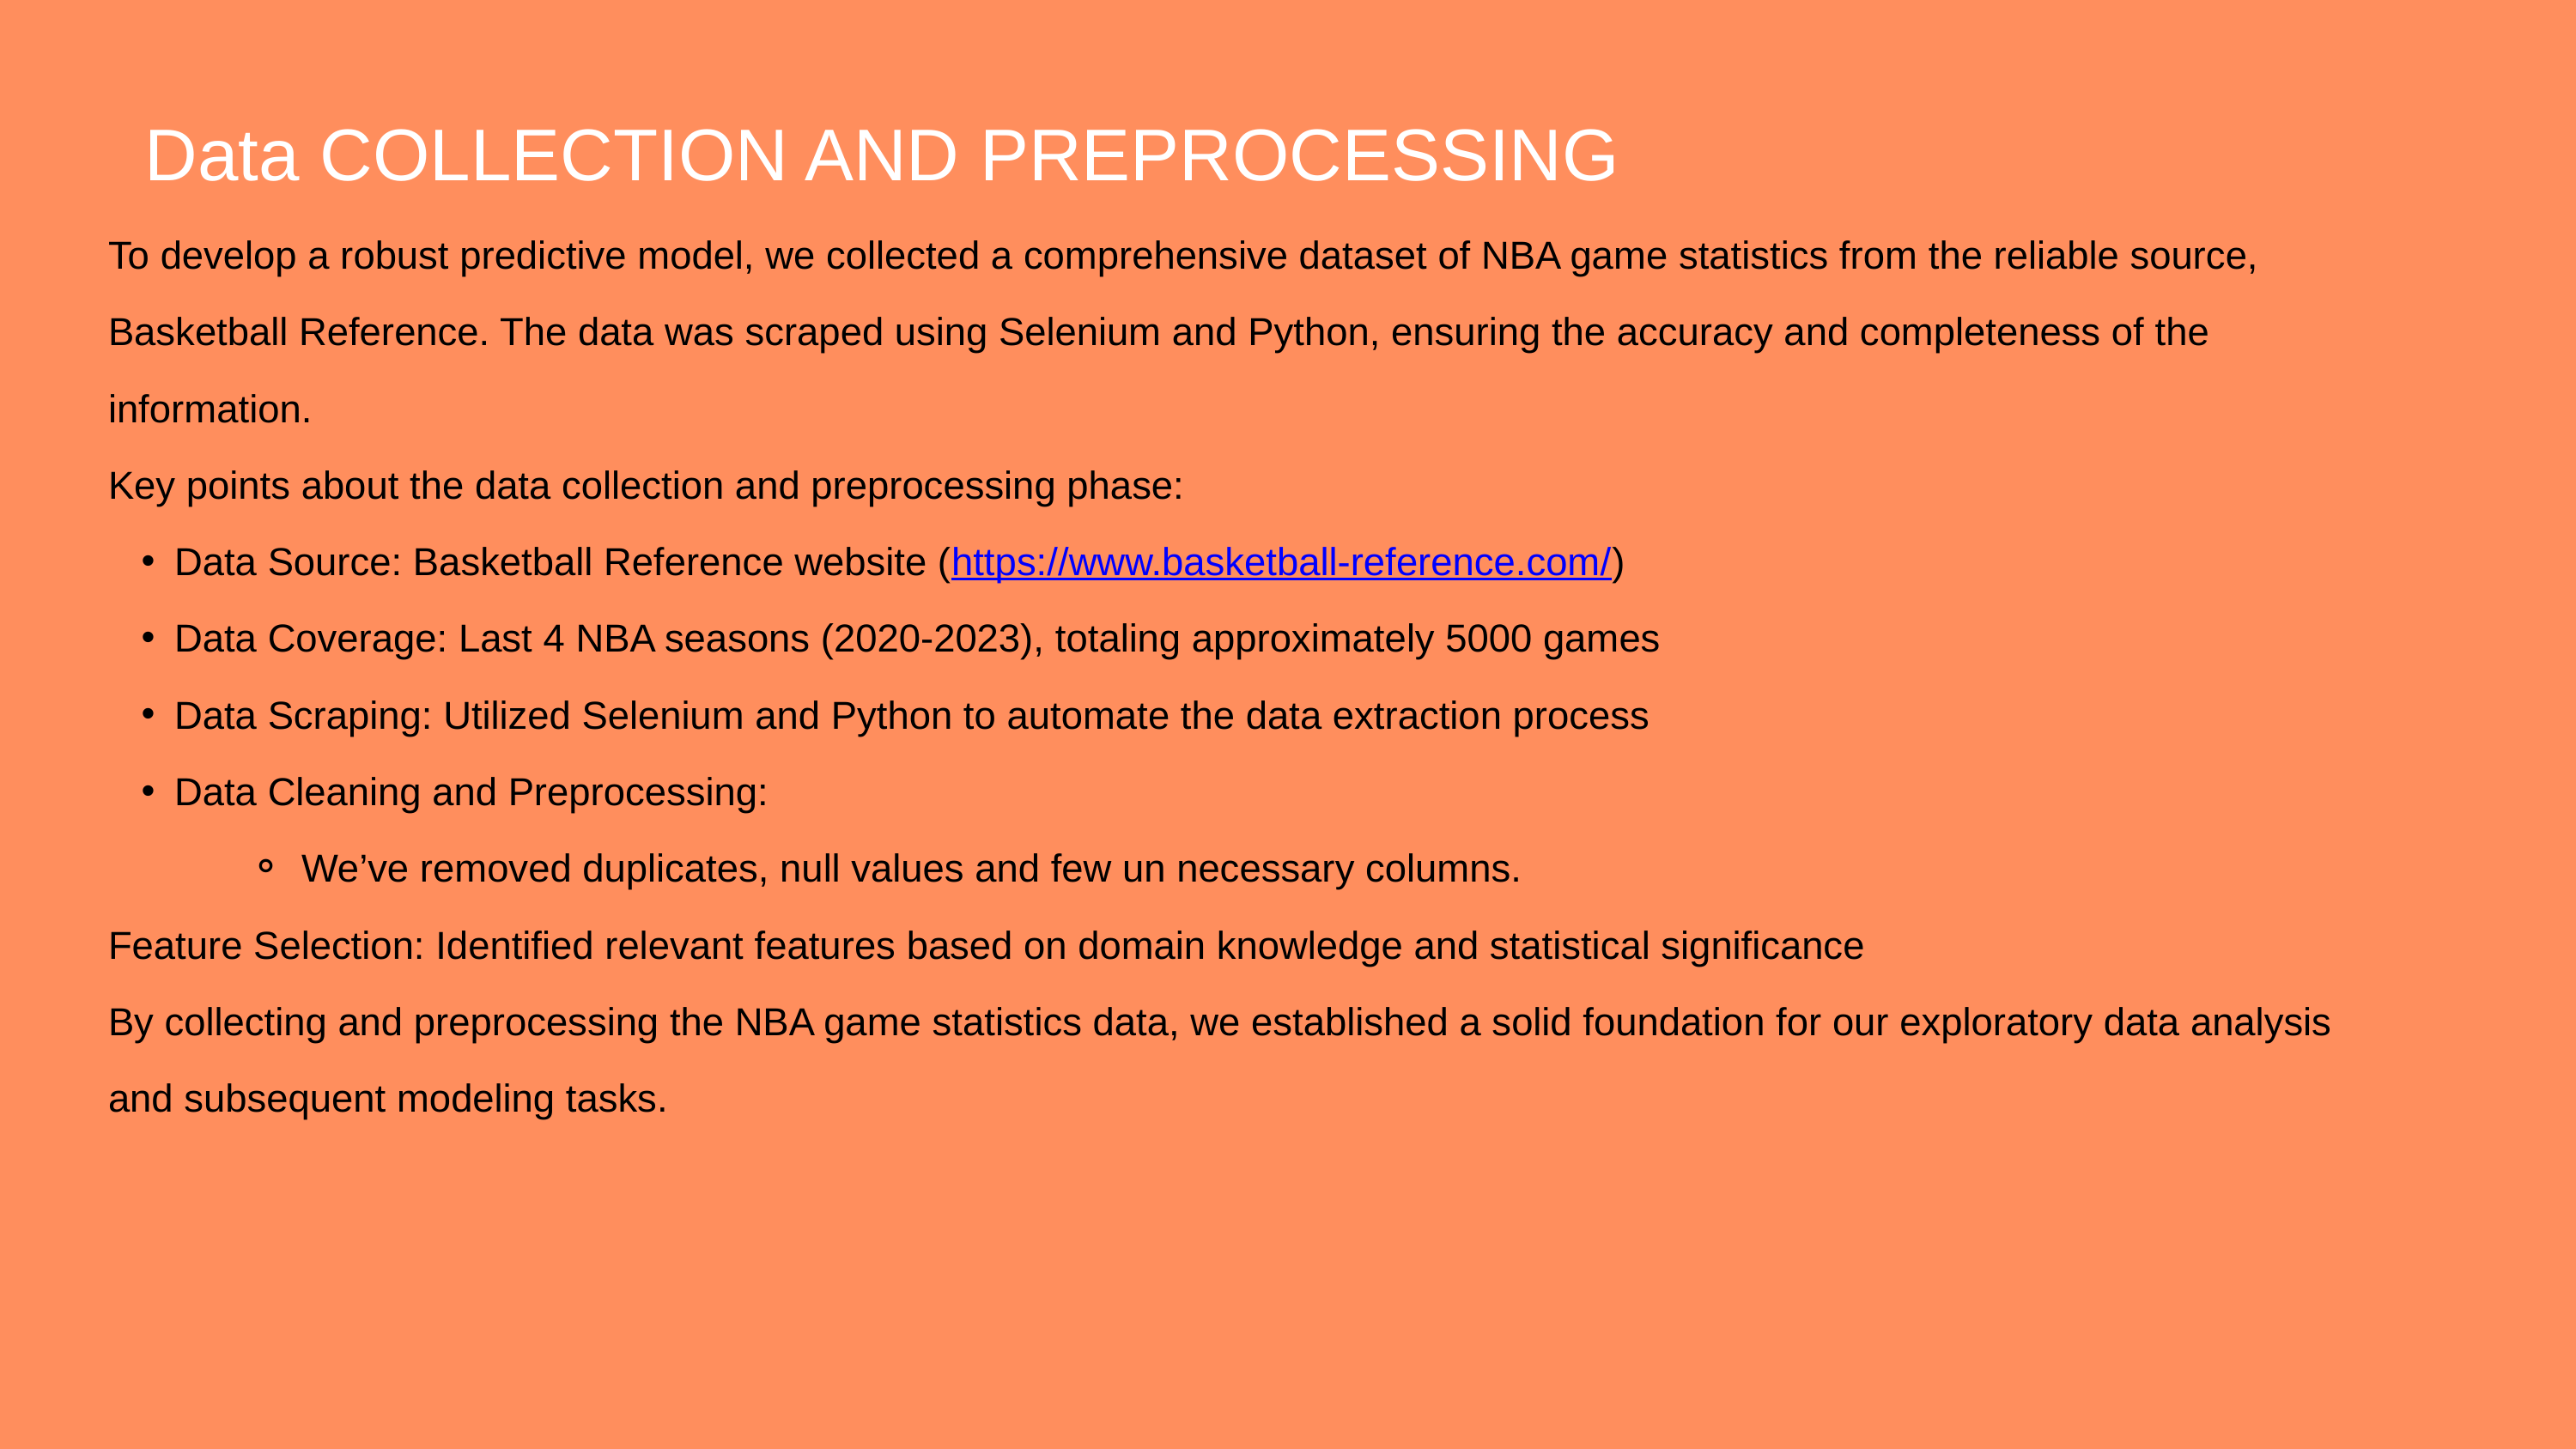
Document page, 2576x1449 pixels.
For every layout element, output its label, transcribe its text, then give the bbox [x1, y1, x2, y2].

text_box To develop a robust predictive model, we collected a comprehensive dataset of NBA game statistics from the reliable source, Basketball Reference. The data was scraped using Selenium and Python, ensuring the accuracy and completeness of the information. Key points about the data collection and preprocessing phase: Data Source: Basketball Reference website (https://www.basketball-reference.com/) Data Coverage: Last 4 NBA seasons (2020-2023), totaling approximately 5000 games Data Scraping: Utilized Selenium and Python to automate the data extraction process Data Cleaning and Preprocessing: We’ve removed duplicates, null values and few un necessary columns. Feature Selection: Identified relevant features based on domain knowledge and statistical significance By collecting and preprocessing the NBA game statistics data, we established a solid foundation for our exploratory data analysis and subsequent modeling tasks. [107, 200, 2395, 1197]
text_box Data COLLECTION AND PREPROCESSING [144, 72, 1714, 196]
